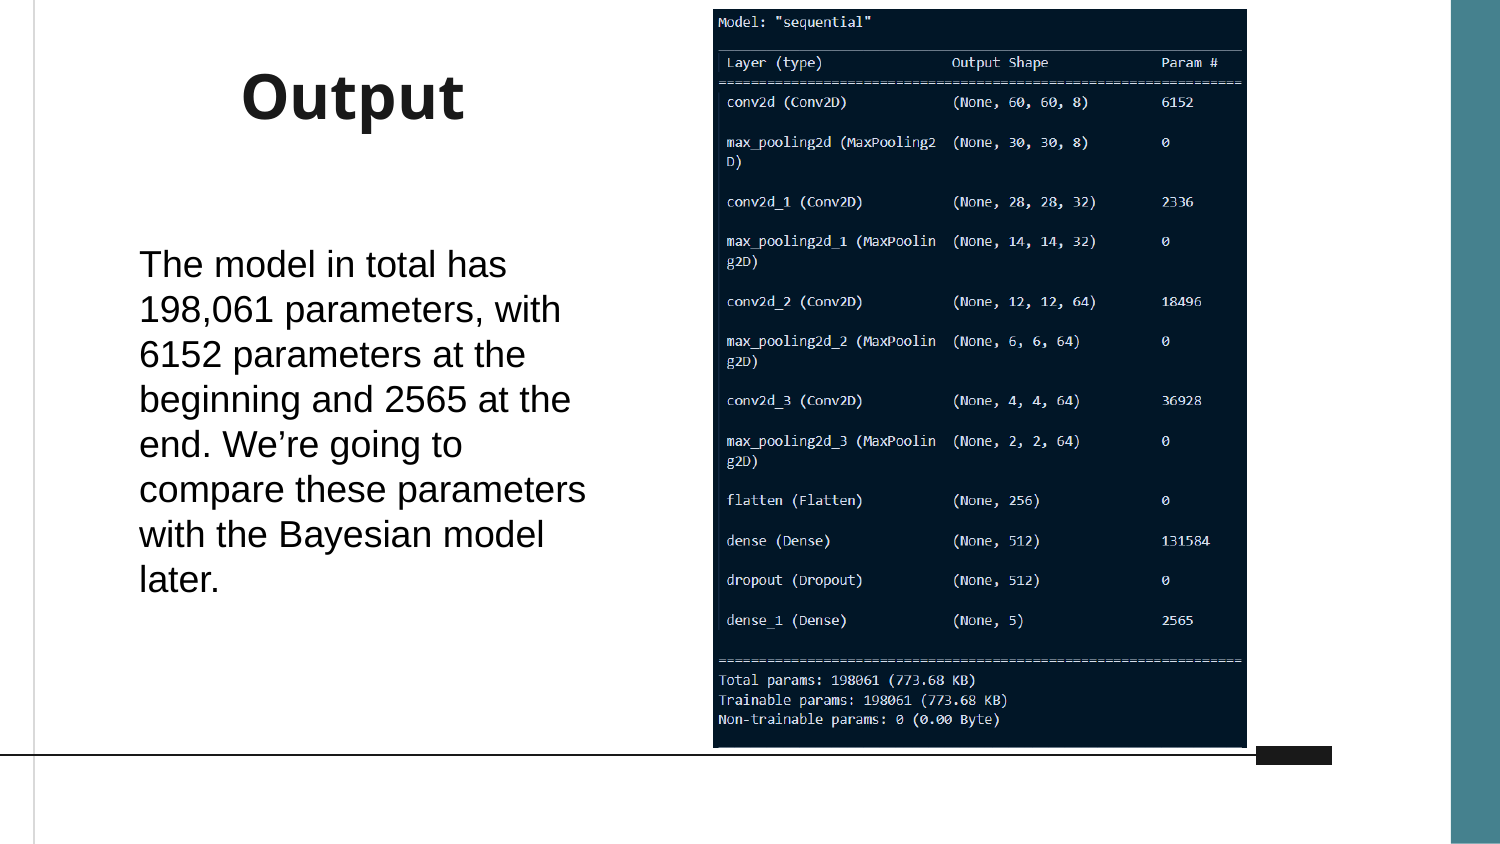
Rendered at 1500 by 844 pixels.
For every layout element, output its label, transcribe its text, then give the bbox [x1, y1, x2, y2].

text_box The model in total has 198,061 parameters, with 6152 parameters at the beginning and 2565 at the end. We’re going to compare these parameters with the Bayesian model later. [124, 232, 608, 608]
picture [713, 9, 1247, 748]
title Output [221, 47, 484, 142]
